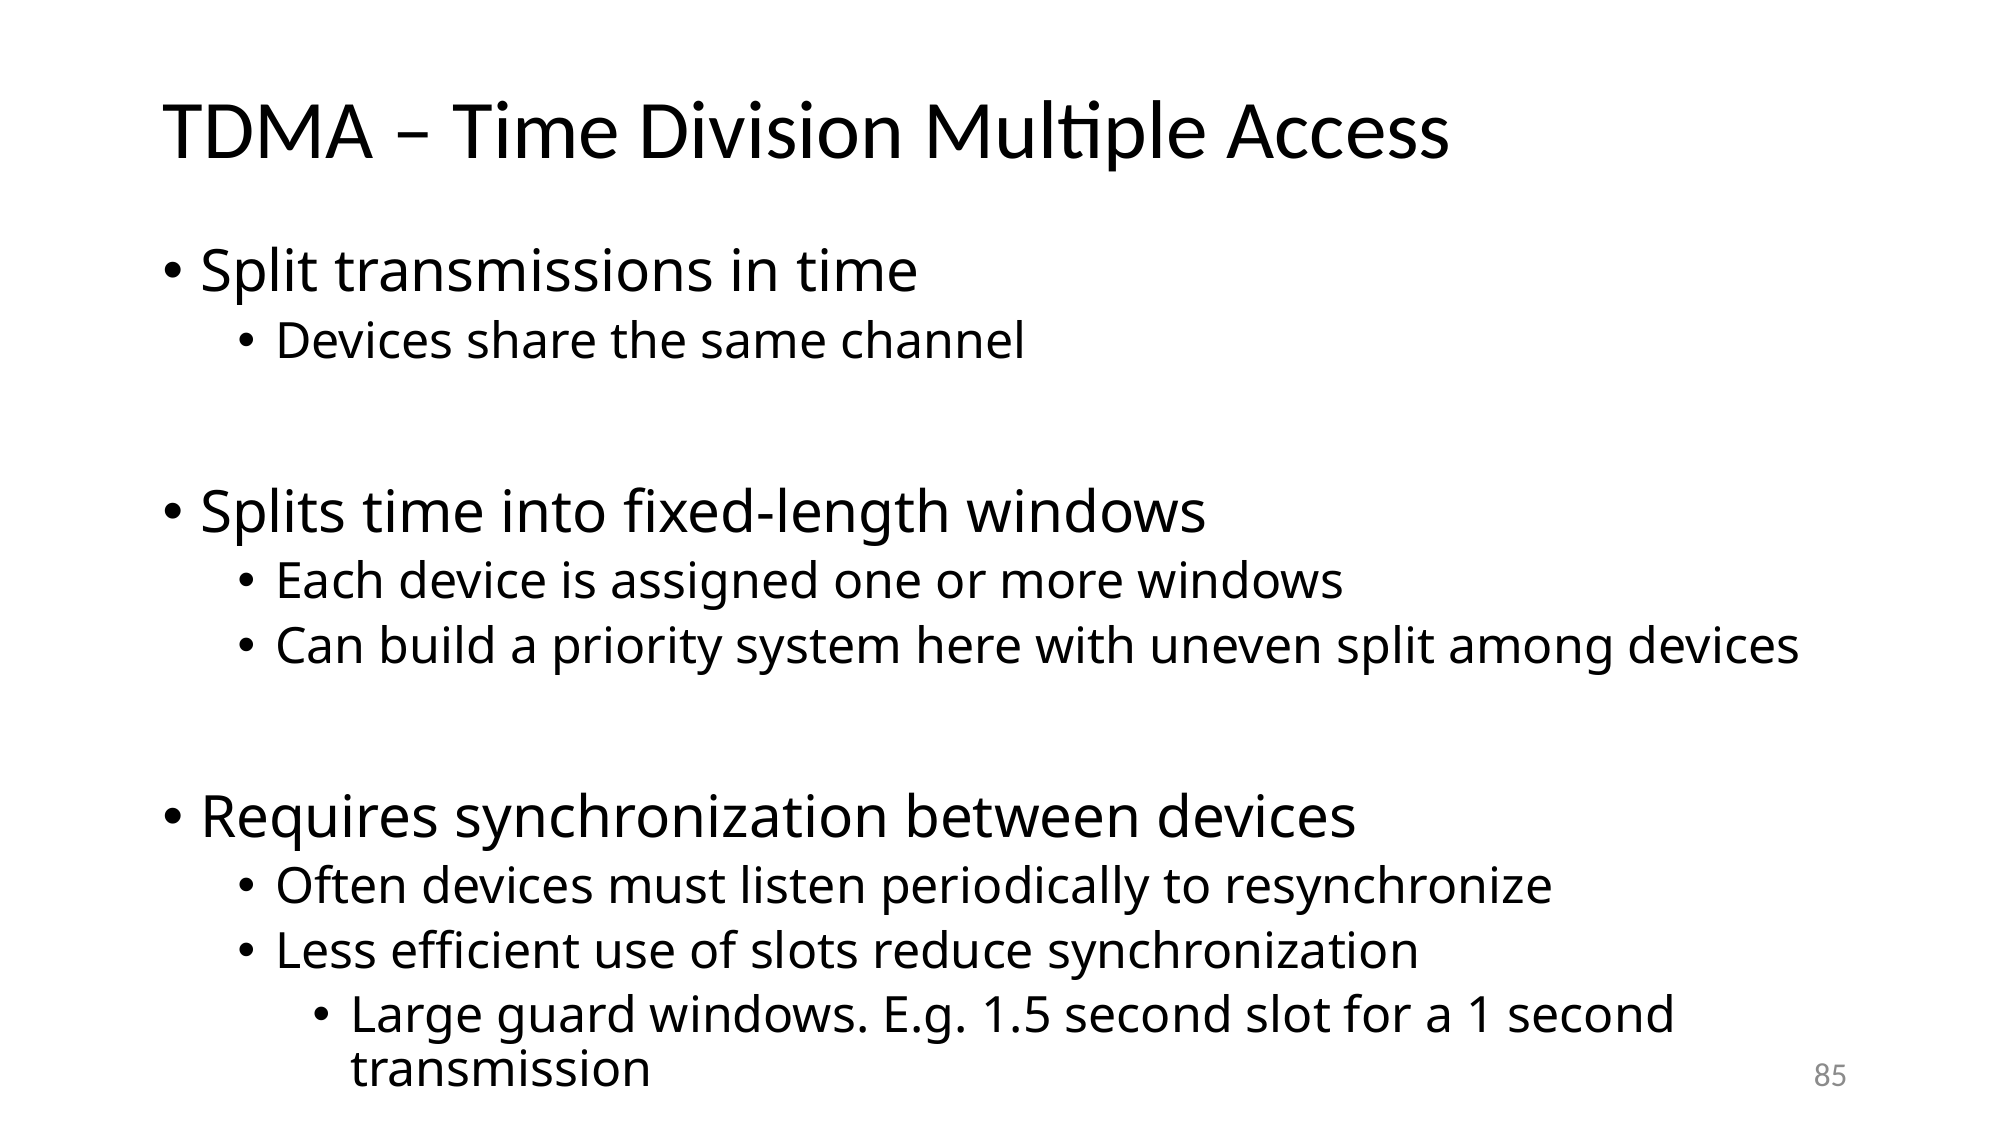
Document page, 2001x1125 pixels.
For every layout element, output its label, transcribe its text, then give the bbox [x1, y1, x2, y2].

title TDMA – Time Division Multiple Access [147, 22, 1873, 234]
list Split transmissions in time Devices share the same channel Splits time into fixed-length windows Each device is assigned one or more windows Can build a priority system here with uneven split among devices Requires synchronization between devices Often devices must listen periodically to resynchronize Less efficient use of slots reduce synchronization Large guard windows. E.g. 1.5 second slot for a 1 second transmission [147, 234, 1873, 948]
slide_number 85 [1412, 1042, 1863, 1103]
